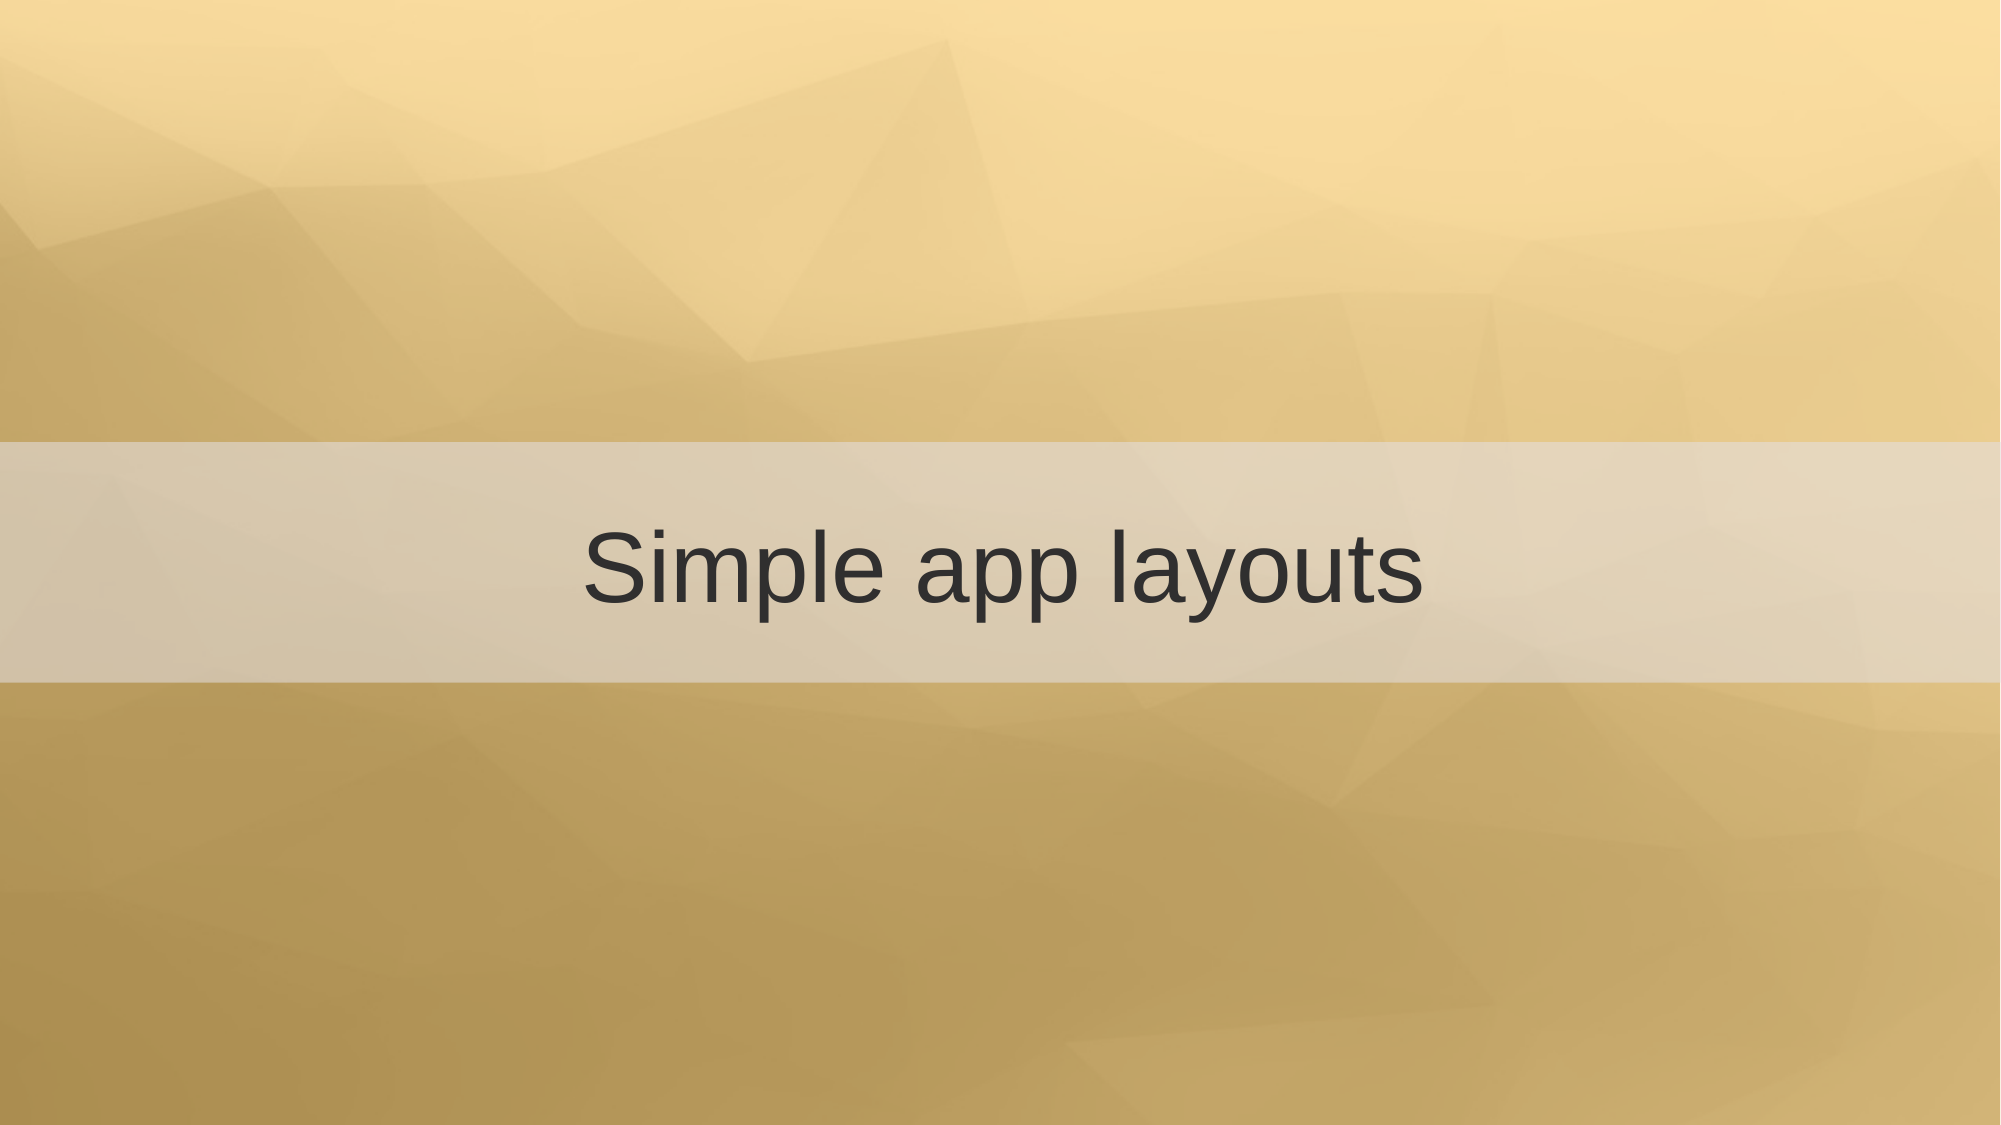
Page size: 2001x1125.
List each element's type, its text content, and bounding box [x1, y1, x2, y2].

title Simple app layouts [0, 466, 2000, 659]
